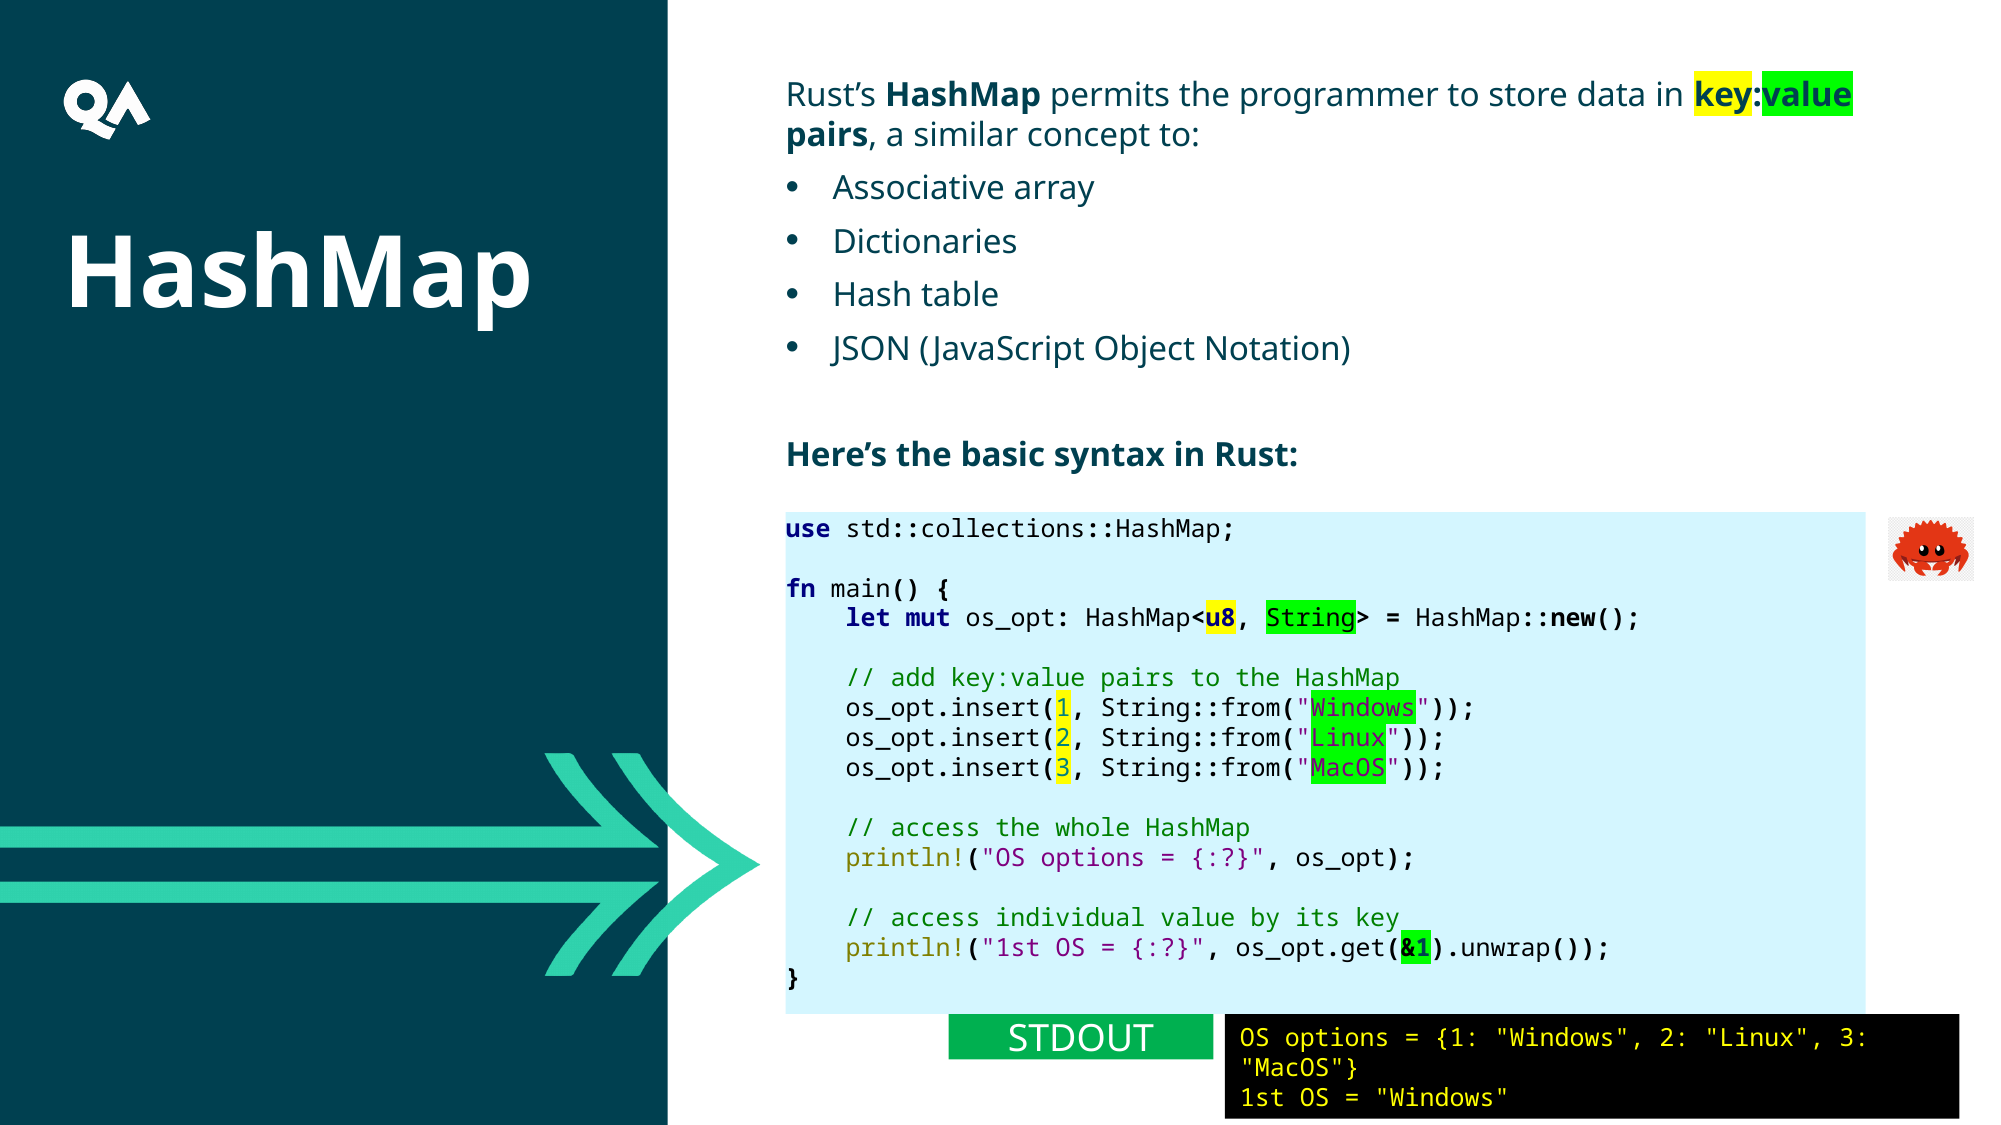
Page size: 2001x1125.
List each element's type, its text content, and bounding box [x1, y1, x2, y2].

picture [1888, 517, 1974, 581]
picture [0, 882, 657, 975]
picture [64, 80, 114, 139]
text_box use std::collections::HashMap; fn main() { let mut os_opt: HashMap<u8, String> = HashMap::new(); // add key:value pairs to the HashMap os_opt.insert(1, String::from("Windows")); os_opt.insert(2, String::from("Linux")); os_opt.insert(3, String::from("MacOS")); // access the whole HashMap println!("OS options = {:?}", os_opt); // access individual value by its key println!("1st OS = {:?}", os_opt.get(&1).unwrap()); } [785, 512, 1866, 1014]
text_box STDOUT [948, 1014, 1214, 1060]
text_box OS options = {1: "Windows", 2: "Linux", 3: "MacOS"} 1st OS = "Windows" [1224, 1014, 1960, 1119]
list HashMap [63, 221, 628, 673]
list Rust’s HashMap permits the programmer to store data in key:value pairs, a similar concept to: Associative array Dictionaries Hash table JSON (JavaScript Object Notation) Here’s the basic syntax in Rust: [785, 72, 1921, 745]
picture [107, 83, 149, 124]
picture [0, 754, 657, 847]
picture [613, 727, 775, 995]
